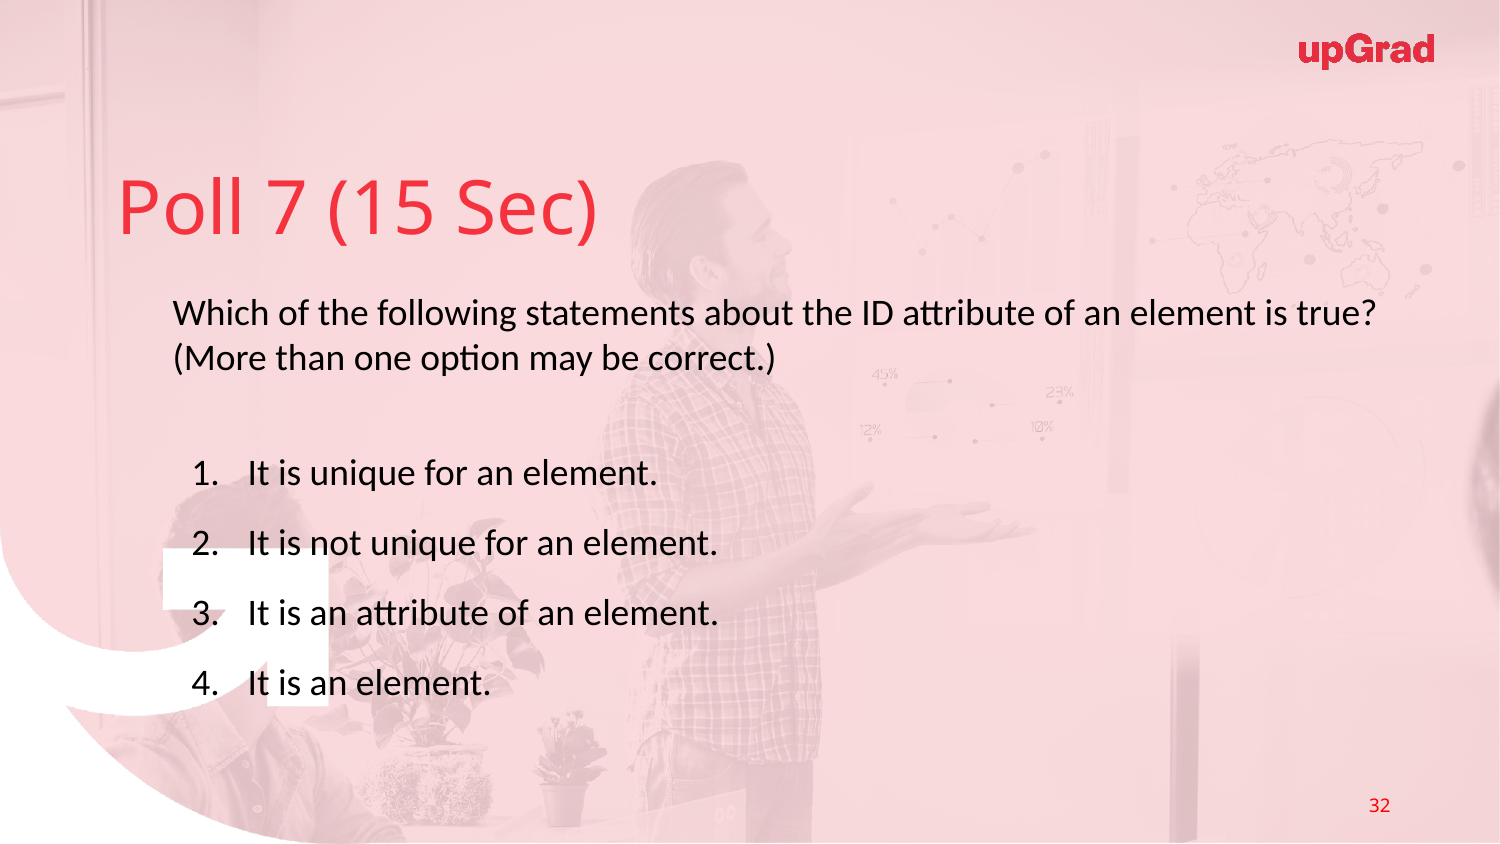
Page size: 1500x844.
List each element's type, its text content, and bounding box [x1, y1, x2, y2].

text_box [0, 0, 1500, 844]
text_box 32 [1068, 796, 1406, 828]
picture [1299, 33, 1434, 70]
text_box Which of the following statements about the ID attribute of an element is true? (More than one option may be correct.) It is unique for an element. It is not unique for an element. It is an attribute of an element. It is an element. [157, 280, 1406, 796]
text_box Poll 7 (15 Sec) [105, 102, 1007, 319]
